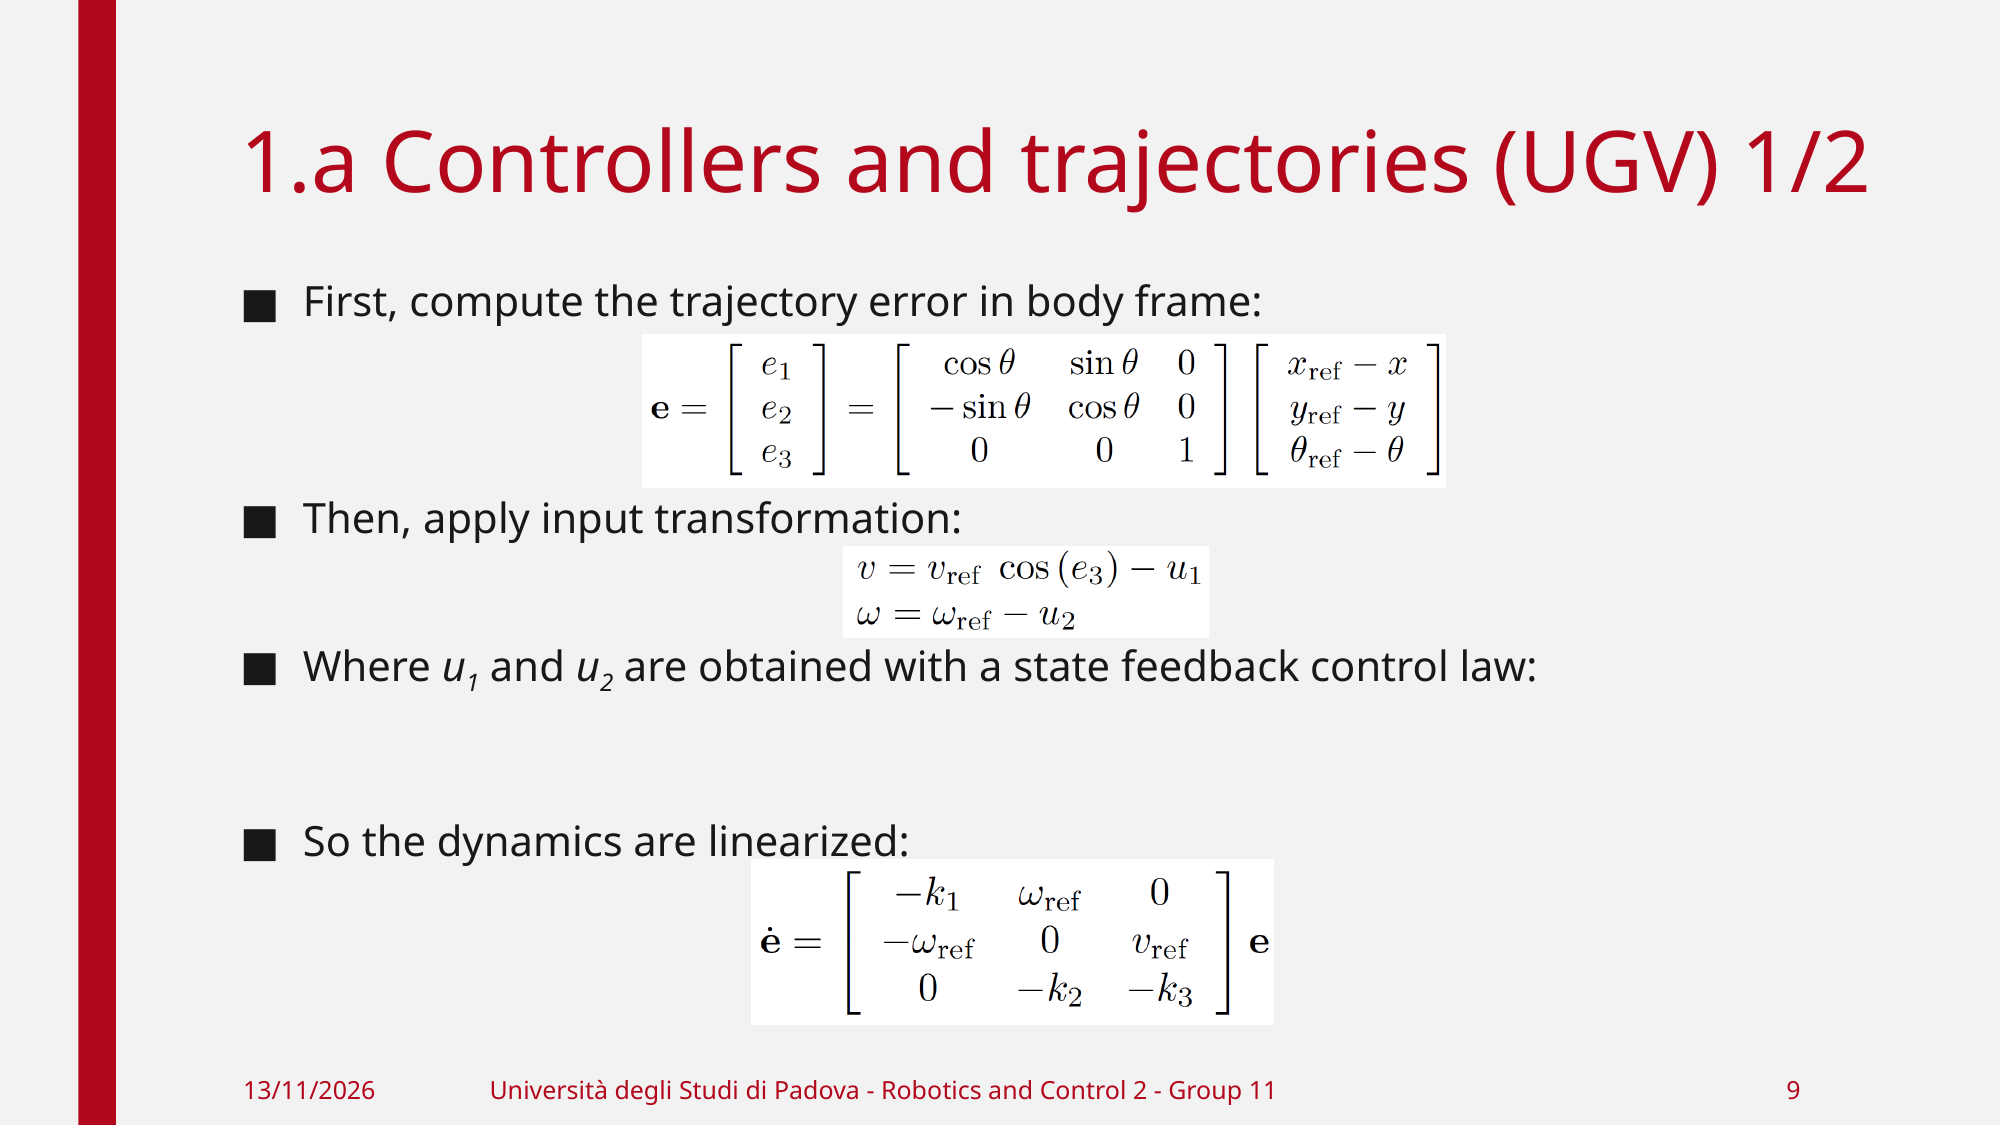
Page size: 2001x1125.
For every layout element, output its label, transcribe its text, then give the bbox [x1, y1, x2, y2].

picture [842, 546, 1210, 638]
slide_number 9 [1553, 1058, 1816, 1125]
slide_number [228, 1058, 426, 1125]
footer Università degli Studi di Padova - Robotics and Control 2 - Group 11 [474, 1058, 1505, 1125]
title 1.a Controllers and trajectories (UGV) 1/2 [225, 112, 1907, 244]
picture [641, 334, 1447, 488]
picture [751, 859, 1274, 1025]
